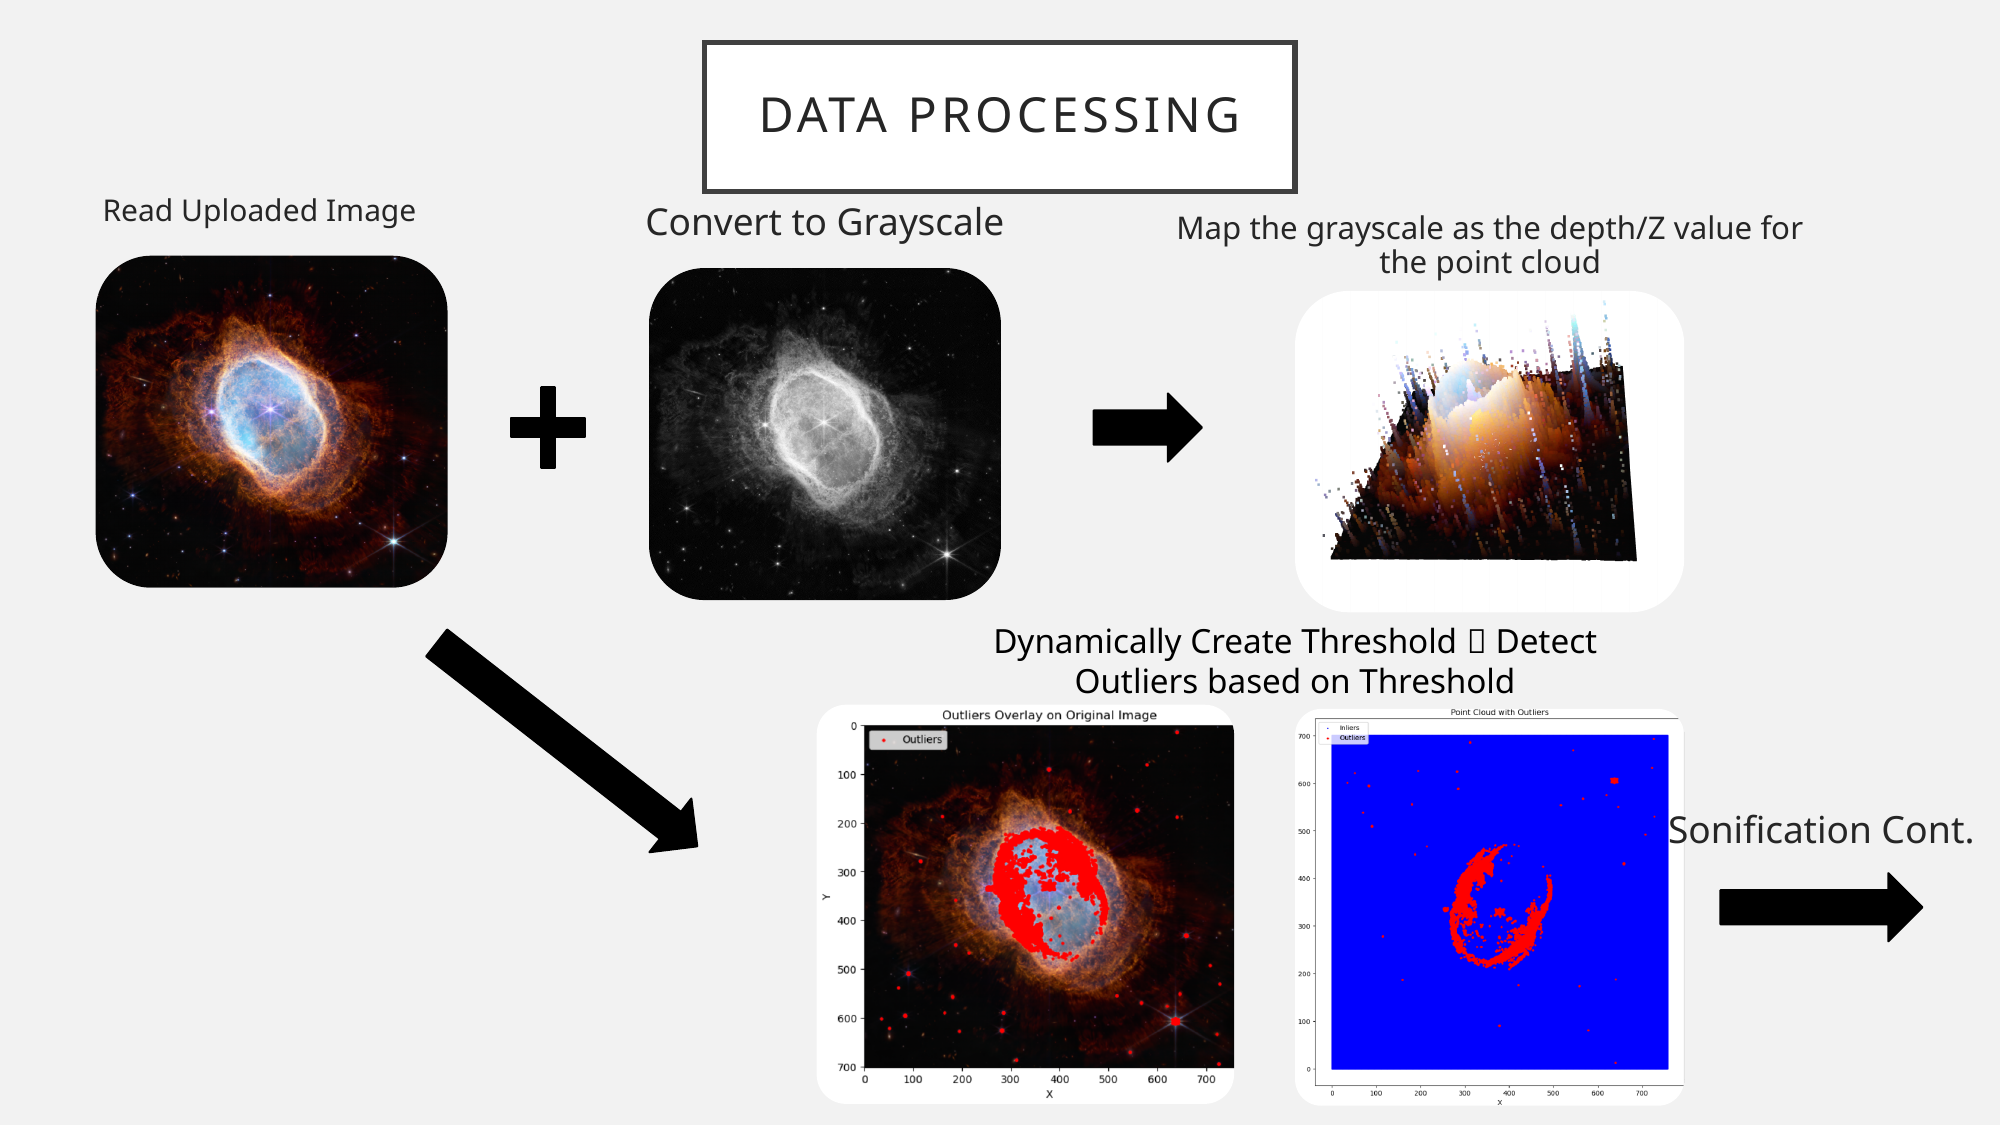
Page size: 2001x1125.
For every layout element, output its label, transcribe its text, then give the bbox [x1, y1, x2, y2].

text_box [1719, 872, 1924, 943]
text_box [1092, 392, 1203, 463]
text_box [510, 386, 586, 469]
picture [95, 255, 448, 588]
text_box Map the grayscale as the depth/Z value for the point cloud [1159, 205, 1822, 309]
text_box [425, 628, 699, 854]
picture [1295, 290, 1685, 613]
picture [648, 268, 1001, 601]
list Read Uploaded Image [87, 183, 440, 258]
text_box Convert to Grayscale [524, 190, 1126, 295]
text_box Sonification Cont. [1685, 798, 2000, 871]
picture [816, 704, 1235, 1104]
text_box Dynamically Create Threshold  Detect Outliers based on Threshold [922, 612, 1669, 708]
picture [1295, 708, 1685, 1106]
title DATA Processing [702, 40, 1298, 194]
